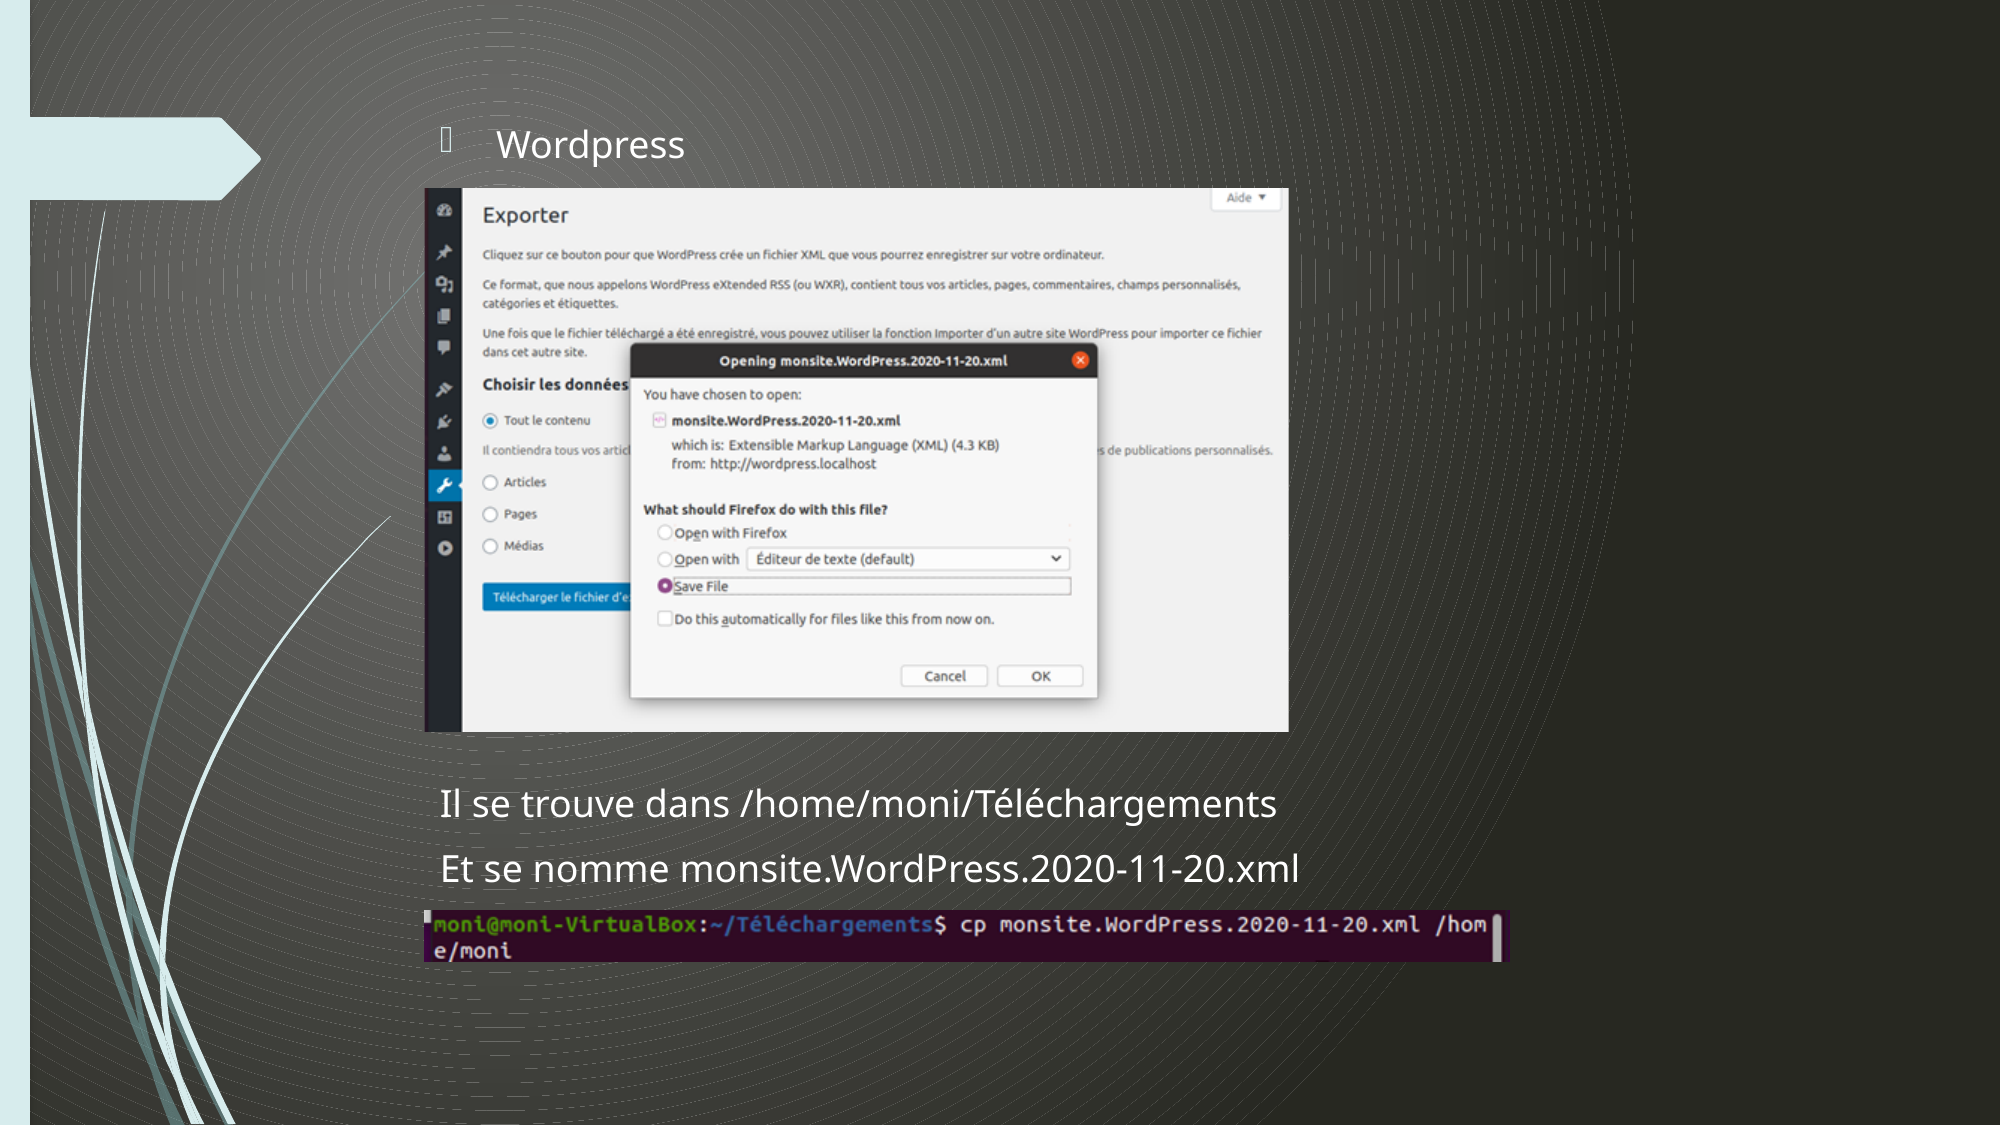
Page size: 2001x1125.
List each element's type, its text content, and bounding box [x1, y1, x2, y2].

picture [424, 910, 1510, 963]
picture [424, 188, 1289, 732]
list Wordpress Il se trouve dans /home/moni/Téléchargements Et se nomme monsite.WordPress.2020-11-20.xml [424, 113, 1888, 970]
